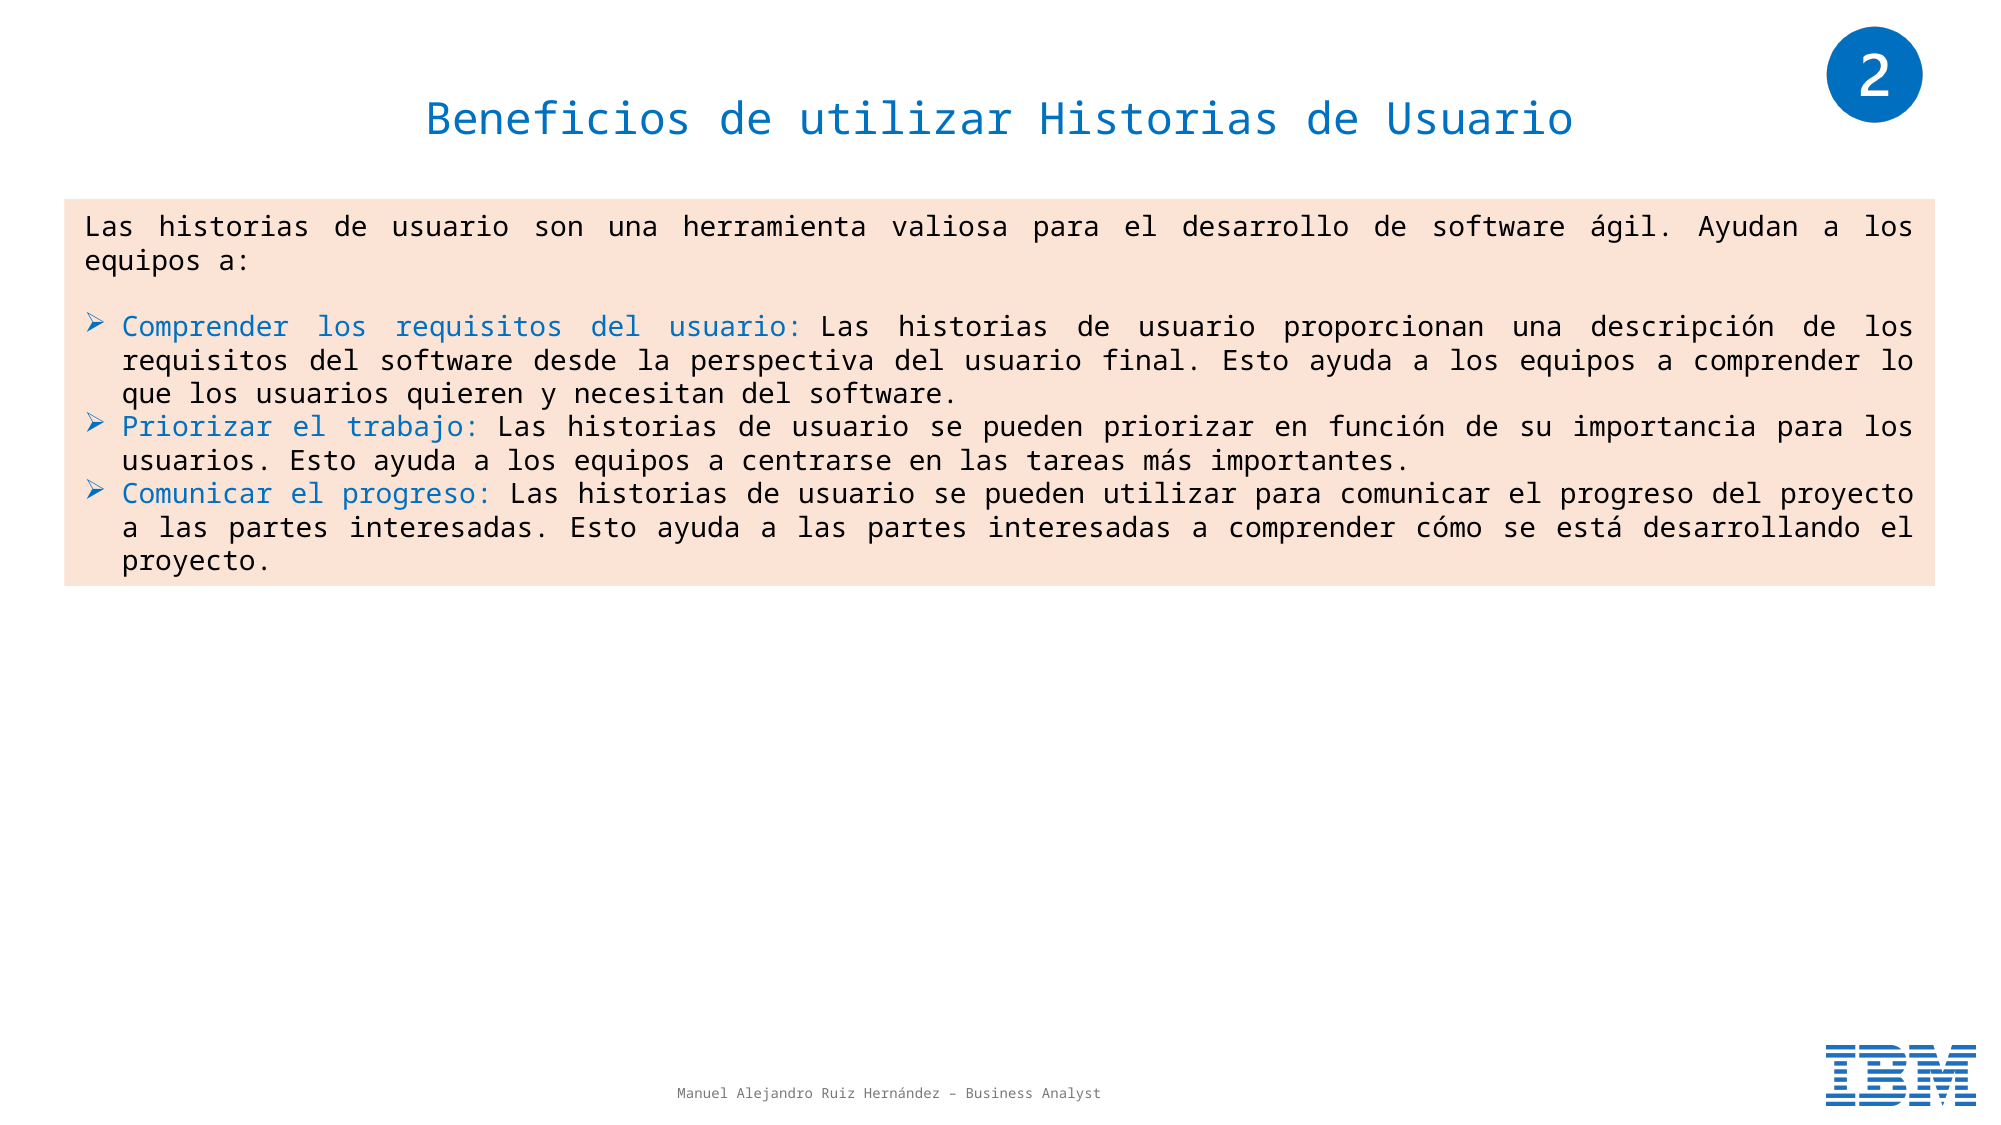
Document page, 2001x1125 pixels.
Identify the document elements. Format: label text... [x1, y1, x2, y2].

picture [1813, 13, 1936, 136]
picture [1826, 1045, 1977, 1107]
footer Manuel Alejandro Ruiz Hernández – Business Analyst [662, 1063, 1338, 1124]
text_box Las historias de usuario son una herramienta valiosa para el desarrollo de software ágil. Ayudan a los equipos a: Comprender los requisitos del usuario: Las historias de usuario proporcionan una descripción de los requisitos del software desde la perspectiva del usuario final. Esto ayuda a los equipos a comprender lo que los usuarios quieren y necesitan del software. Priorizar el trabajo: Las historias de usuario se pueden priorizar en función de su importancia para los usuarios. Esto ayuda a los equipos a centrarse en las tareas más importantes. Comunicar el progreso: Las historias de usuario se pueden utilizar para comunicar el progreso del proyecto a las partes interesadas. Esto ayuda a las partes interesadas a comprender cómo se está desarrollando el proyecto. [63, 198, 1936, 587]
text_box Beneficios de utilizar Historias de Usuario [169, 80, 1833, 154]
